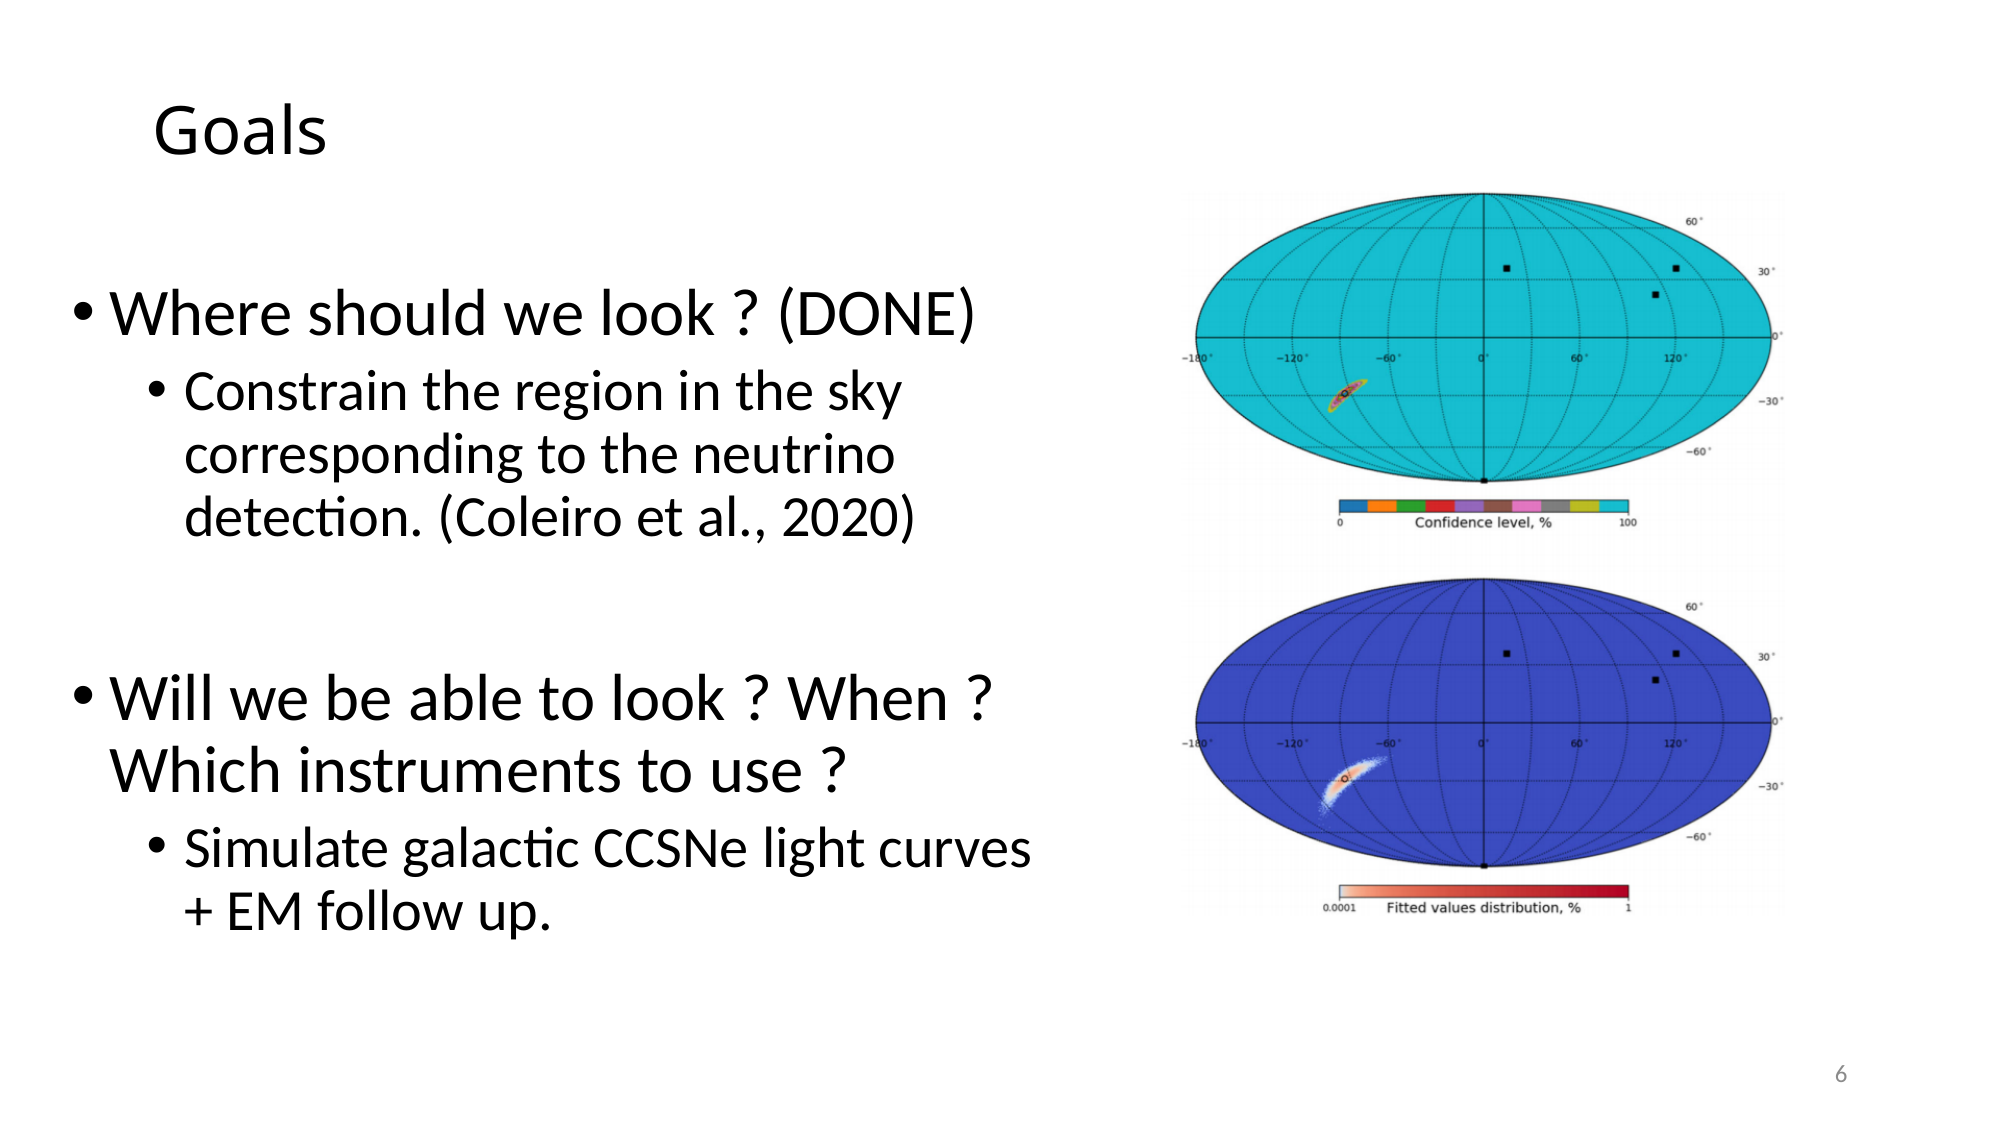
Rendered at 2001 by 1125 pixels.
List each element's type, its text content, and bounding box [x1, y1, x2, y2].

picture [1177, 176, 1823, 933]
title Goals [137, 75, 783, 176]
slide_number 6 [1412, 1042, 1863, 1103]
list Where should we look ? (DONE) Constrain the region in the sky corresponding to the neutrino detection. (Coleiro et al., 2020) Will we be able to look ? When ? Which instruments to use ? Simulate galactic CCSNe light curves + EM follow up. [56, 270, 1070, 1070]
